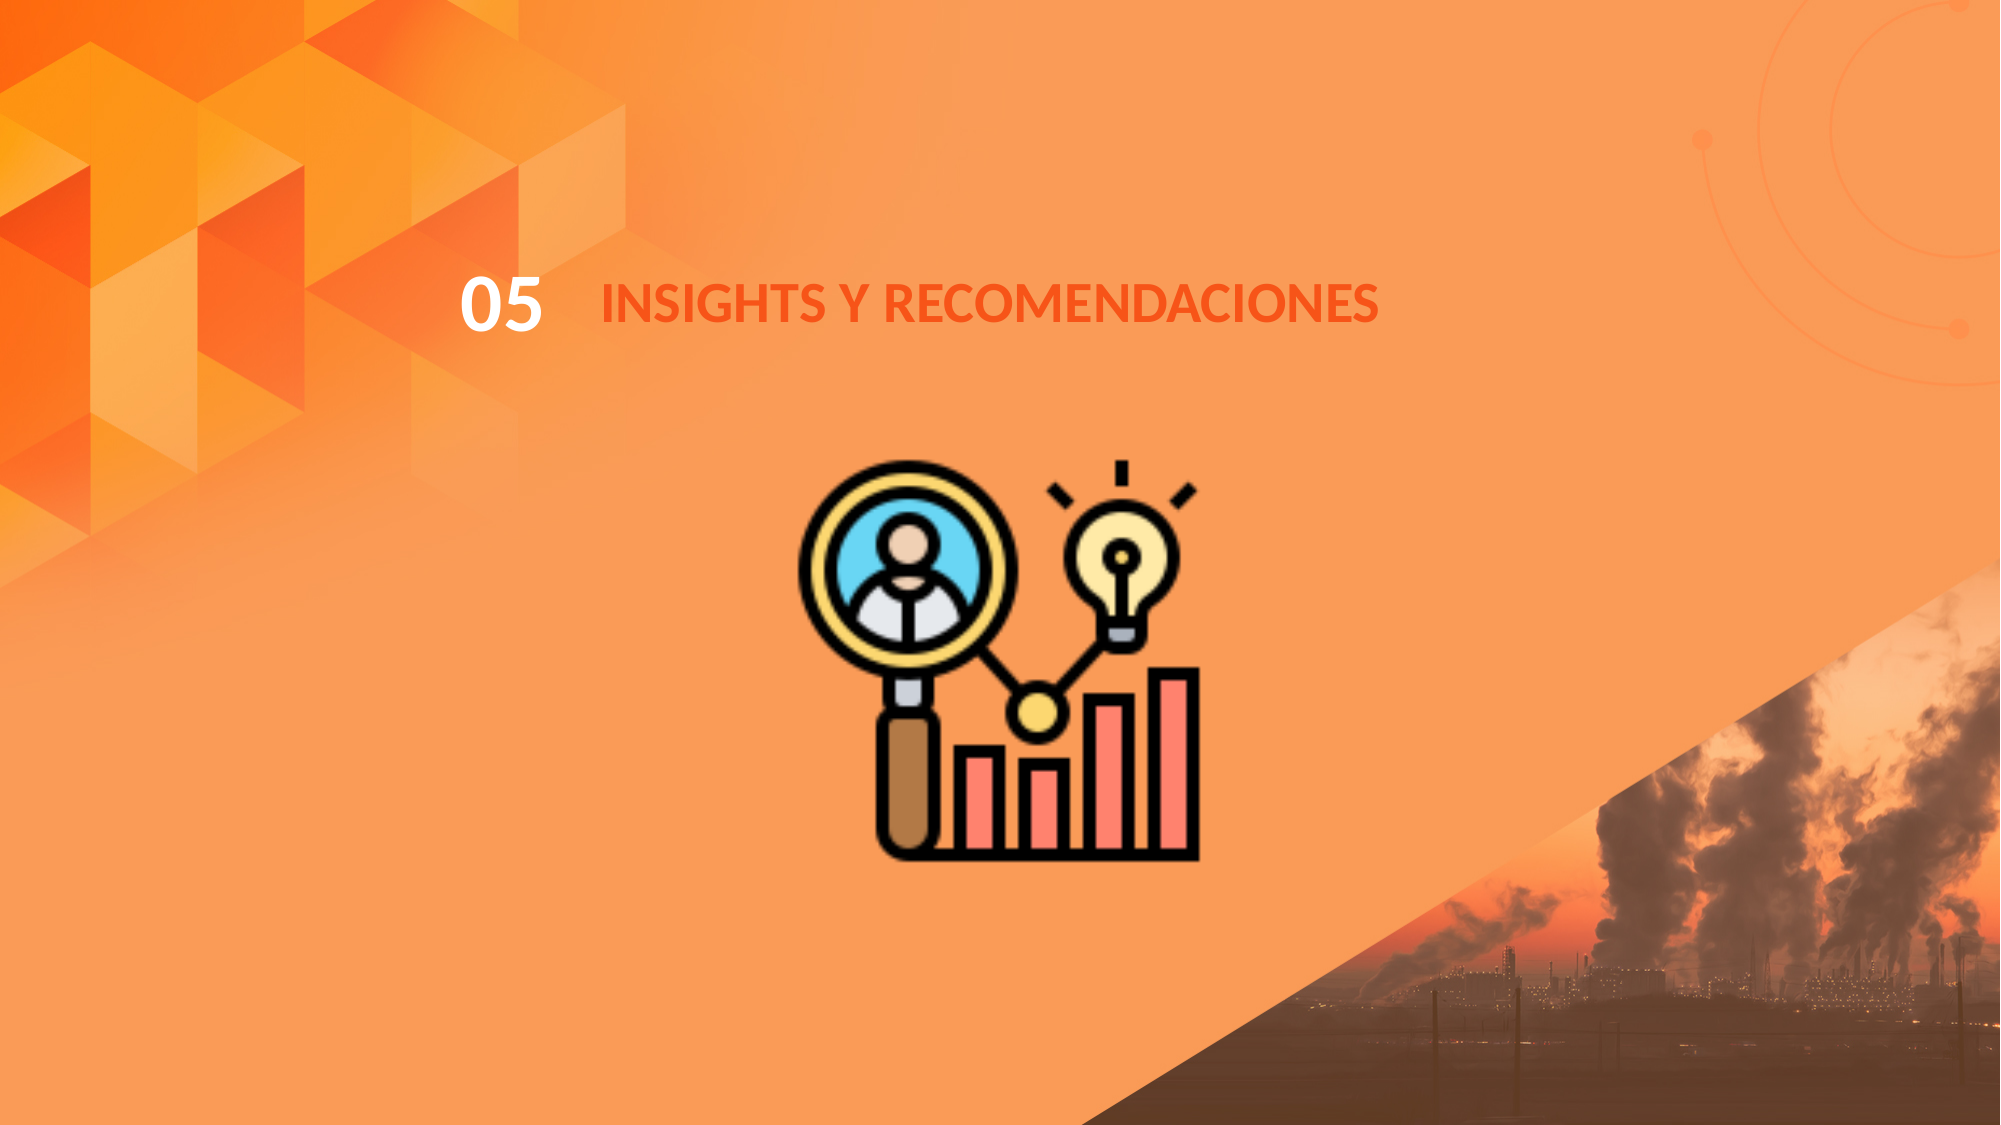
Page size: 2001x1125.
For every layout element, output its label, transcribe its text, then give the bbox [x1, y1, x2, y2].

text_box 05 [426, 240, 580, 356]
picture [0, 0, 2000, 1125]
text_box Insights y Recomendaciones [585, 256, 1622, 342]
